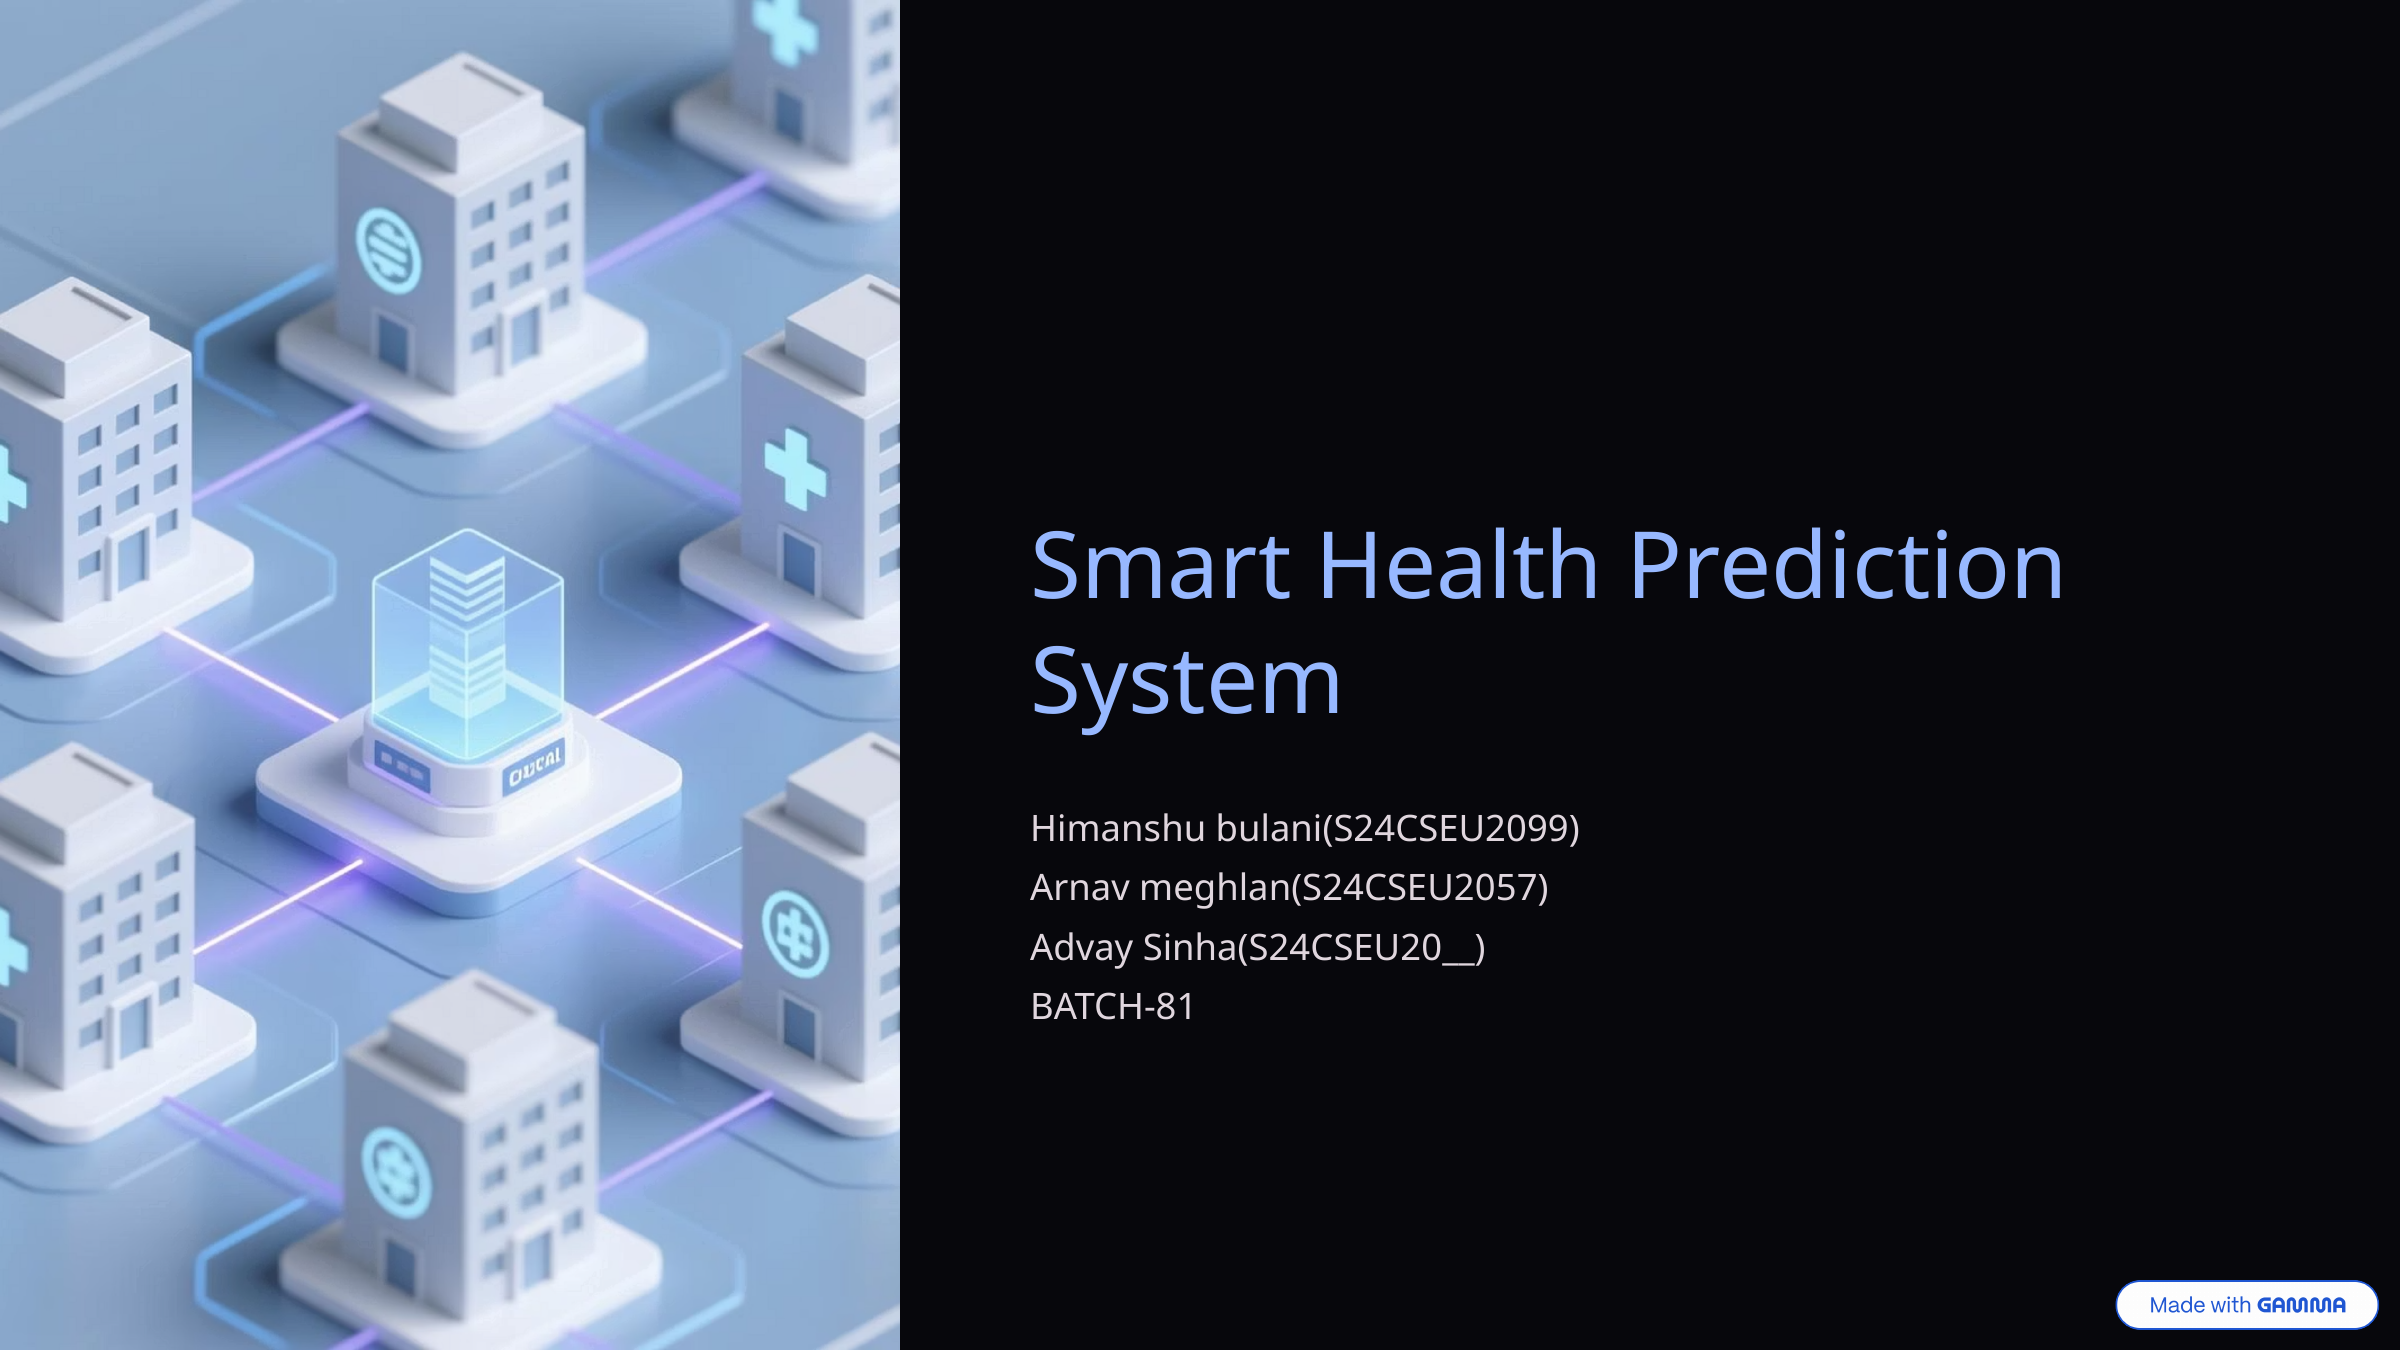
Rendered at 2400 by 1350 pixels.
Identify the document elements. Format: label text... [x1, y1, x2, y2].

text_box Himanshu bulani(S24CSEU2099) Arnav meghlan(S24CSEU2057) Advay Sinha(S24CSEU20__) BATCH-81 [1030, 789, 2270, 849]
picture [2106, 1271, 2389, 1339]
picture [0, 0, 900, 1350]
text_box Smart Health Prediction System [1030, 501, 2270, 734]
